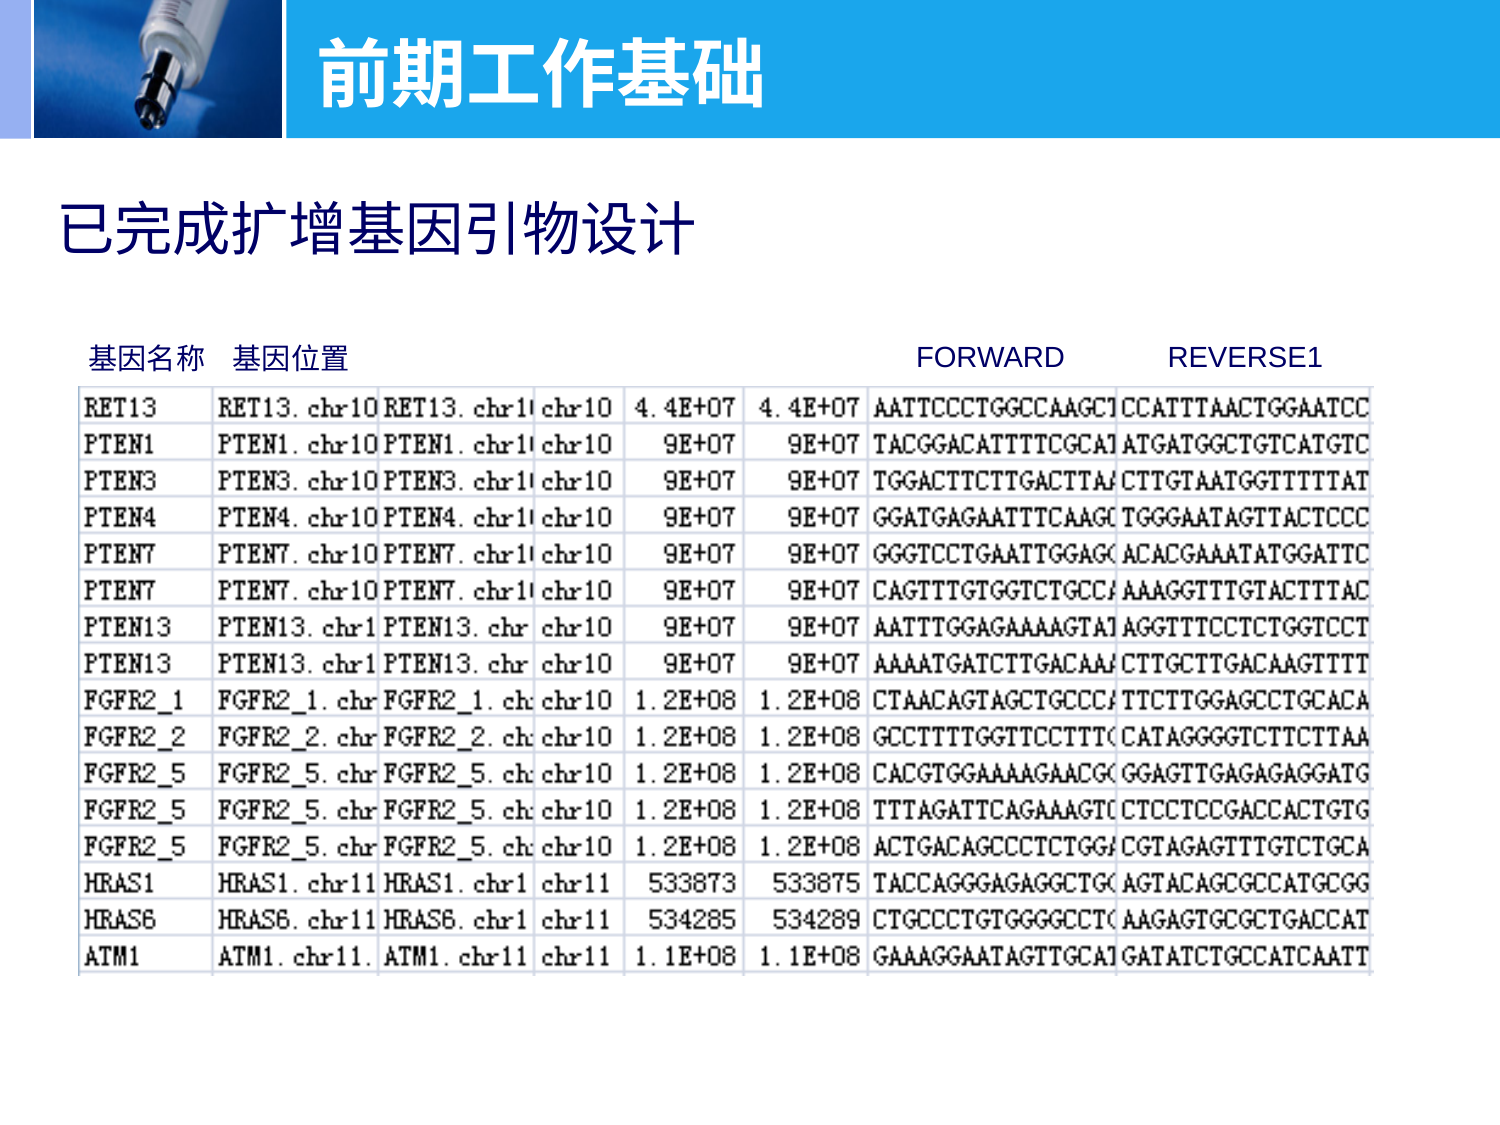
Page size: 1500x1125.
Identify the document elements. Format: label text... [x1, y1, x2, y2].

picture [34, 0, 282, 138]
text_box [72, 331, 1375, 977]
text_box 已完成扩增基因引物设计 [41, 184, 727, 270]
title 前期工作基础 [301, 24, 1463, 118]
